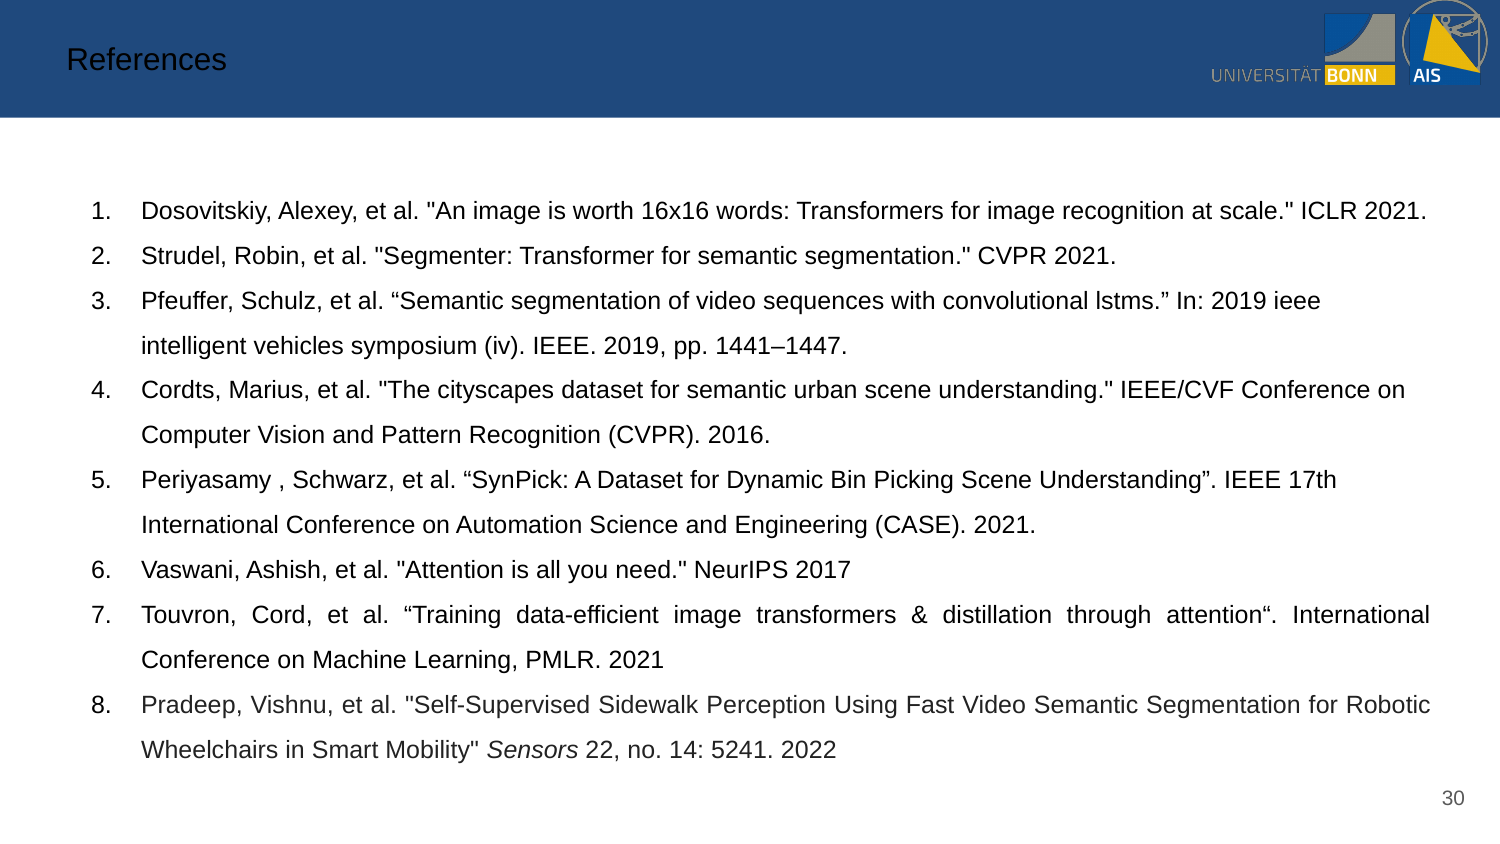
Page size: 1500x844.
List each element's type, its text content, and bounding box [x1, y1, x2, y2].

picture [1212, 0, 1488, 85]
list Dosovitskiy, Alexey, et al. "An image is worth 16x16 words: Transformers for image recognition at scale." ICLR 2021. Strudel, Robin, et al. "Segmenter: Transformer for semantic segmentation." CVPR 2021. Pfeuffer, Schulz, et al. “Semantic segmentation of video sequences with convolutional lstms.” In: 2019 ieee intelligent vehicles symposium (iv). IEEE. 2019, pp. 1441–1447. Cordts, Marius, et al. "The cityscapes dataset for semantic urban scene understanding." IEEE/CVF Conference on Computer Vision and Pattern Recognition (CVPR). 2016. Periyasamy , Schwarz, et al. “SynPick: A Dataset for Dynamic Bin Picking Scene Understanding”. IEEE 17th International Conference on Automation Science and Engineering (CASE). 2021. Vaswani, Ashish, et al. "Attention is all you need." NeurIPS 2017 Touvron, Cord, et al. “Training data-efficient image transformers & distillation through attention“. International Conference on Machine Learning, PMLR. 2021 Pradeep, Vishnu, et al. "Self-Supervised Sidewalk Perception Using Fast Video Semantic Segmentation for Robotic Wheelchairs in Smart Mobility" Sensors 22, no. 14: 5241. 2022 [51, 164, 1449, 765]
title References [51, 24, 1449, 93]
slide_number ‹#› [1389, 764, 1480, 830]
